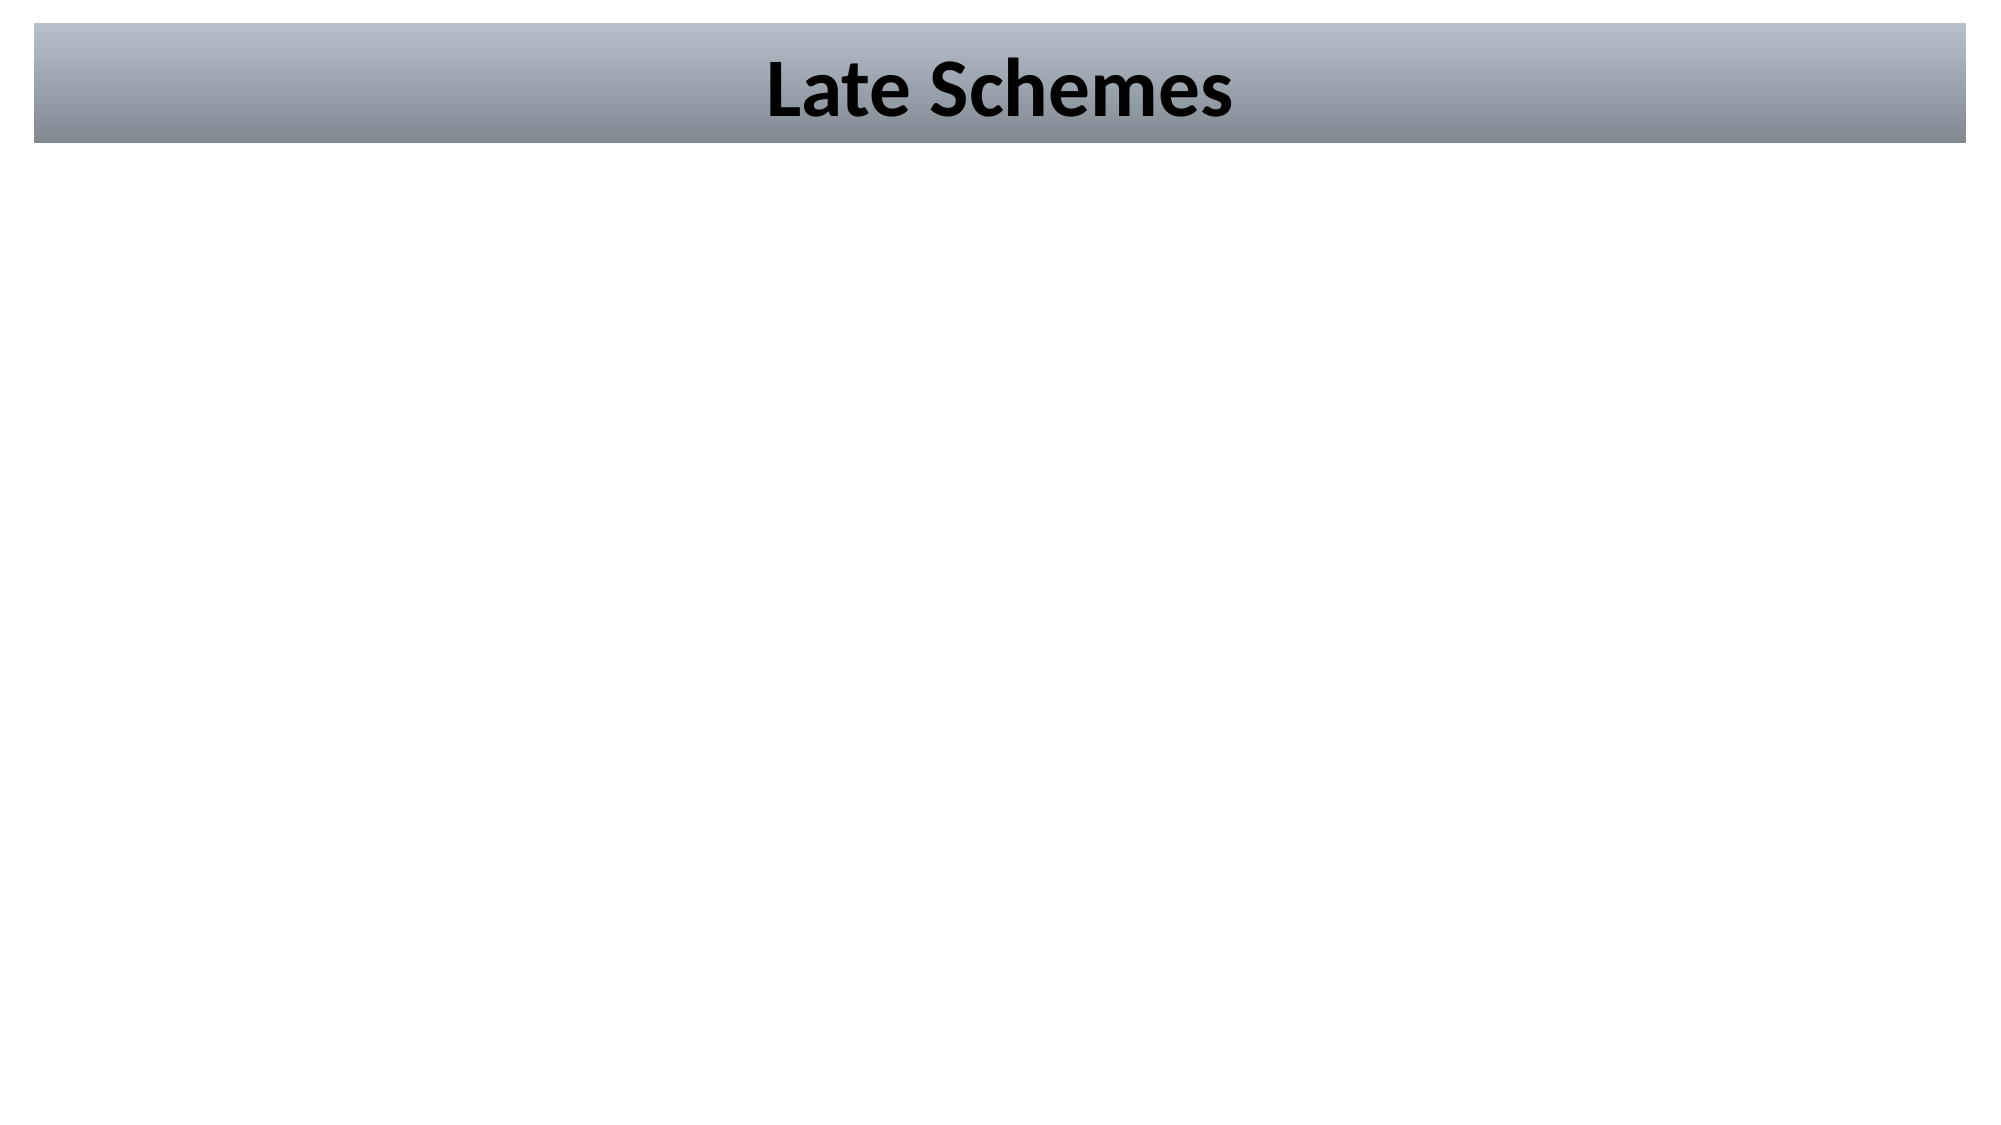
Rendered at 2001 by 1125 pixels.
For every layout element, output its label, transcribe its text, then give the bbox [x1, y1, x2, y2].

text_box Late Schemes [34, 23, 1966, 143]
